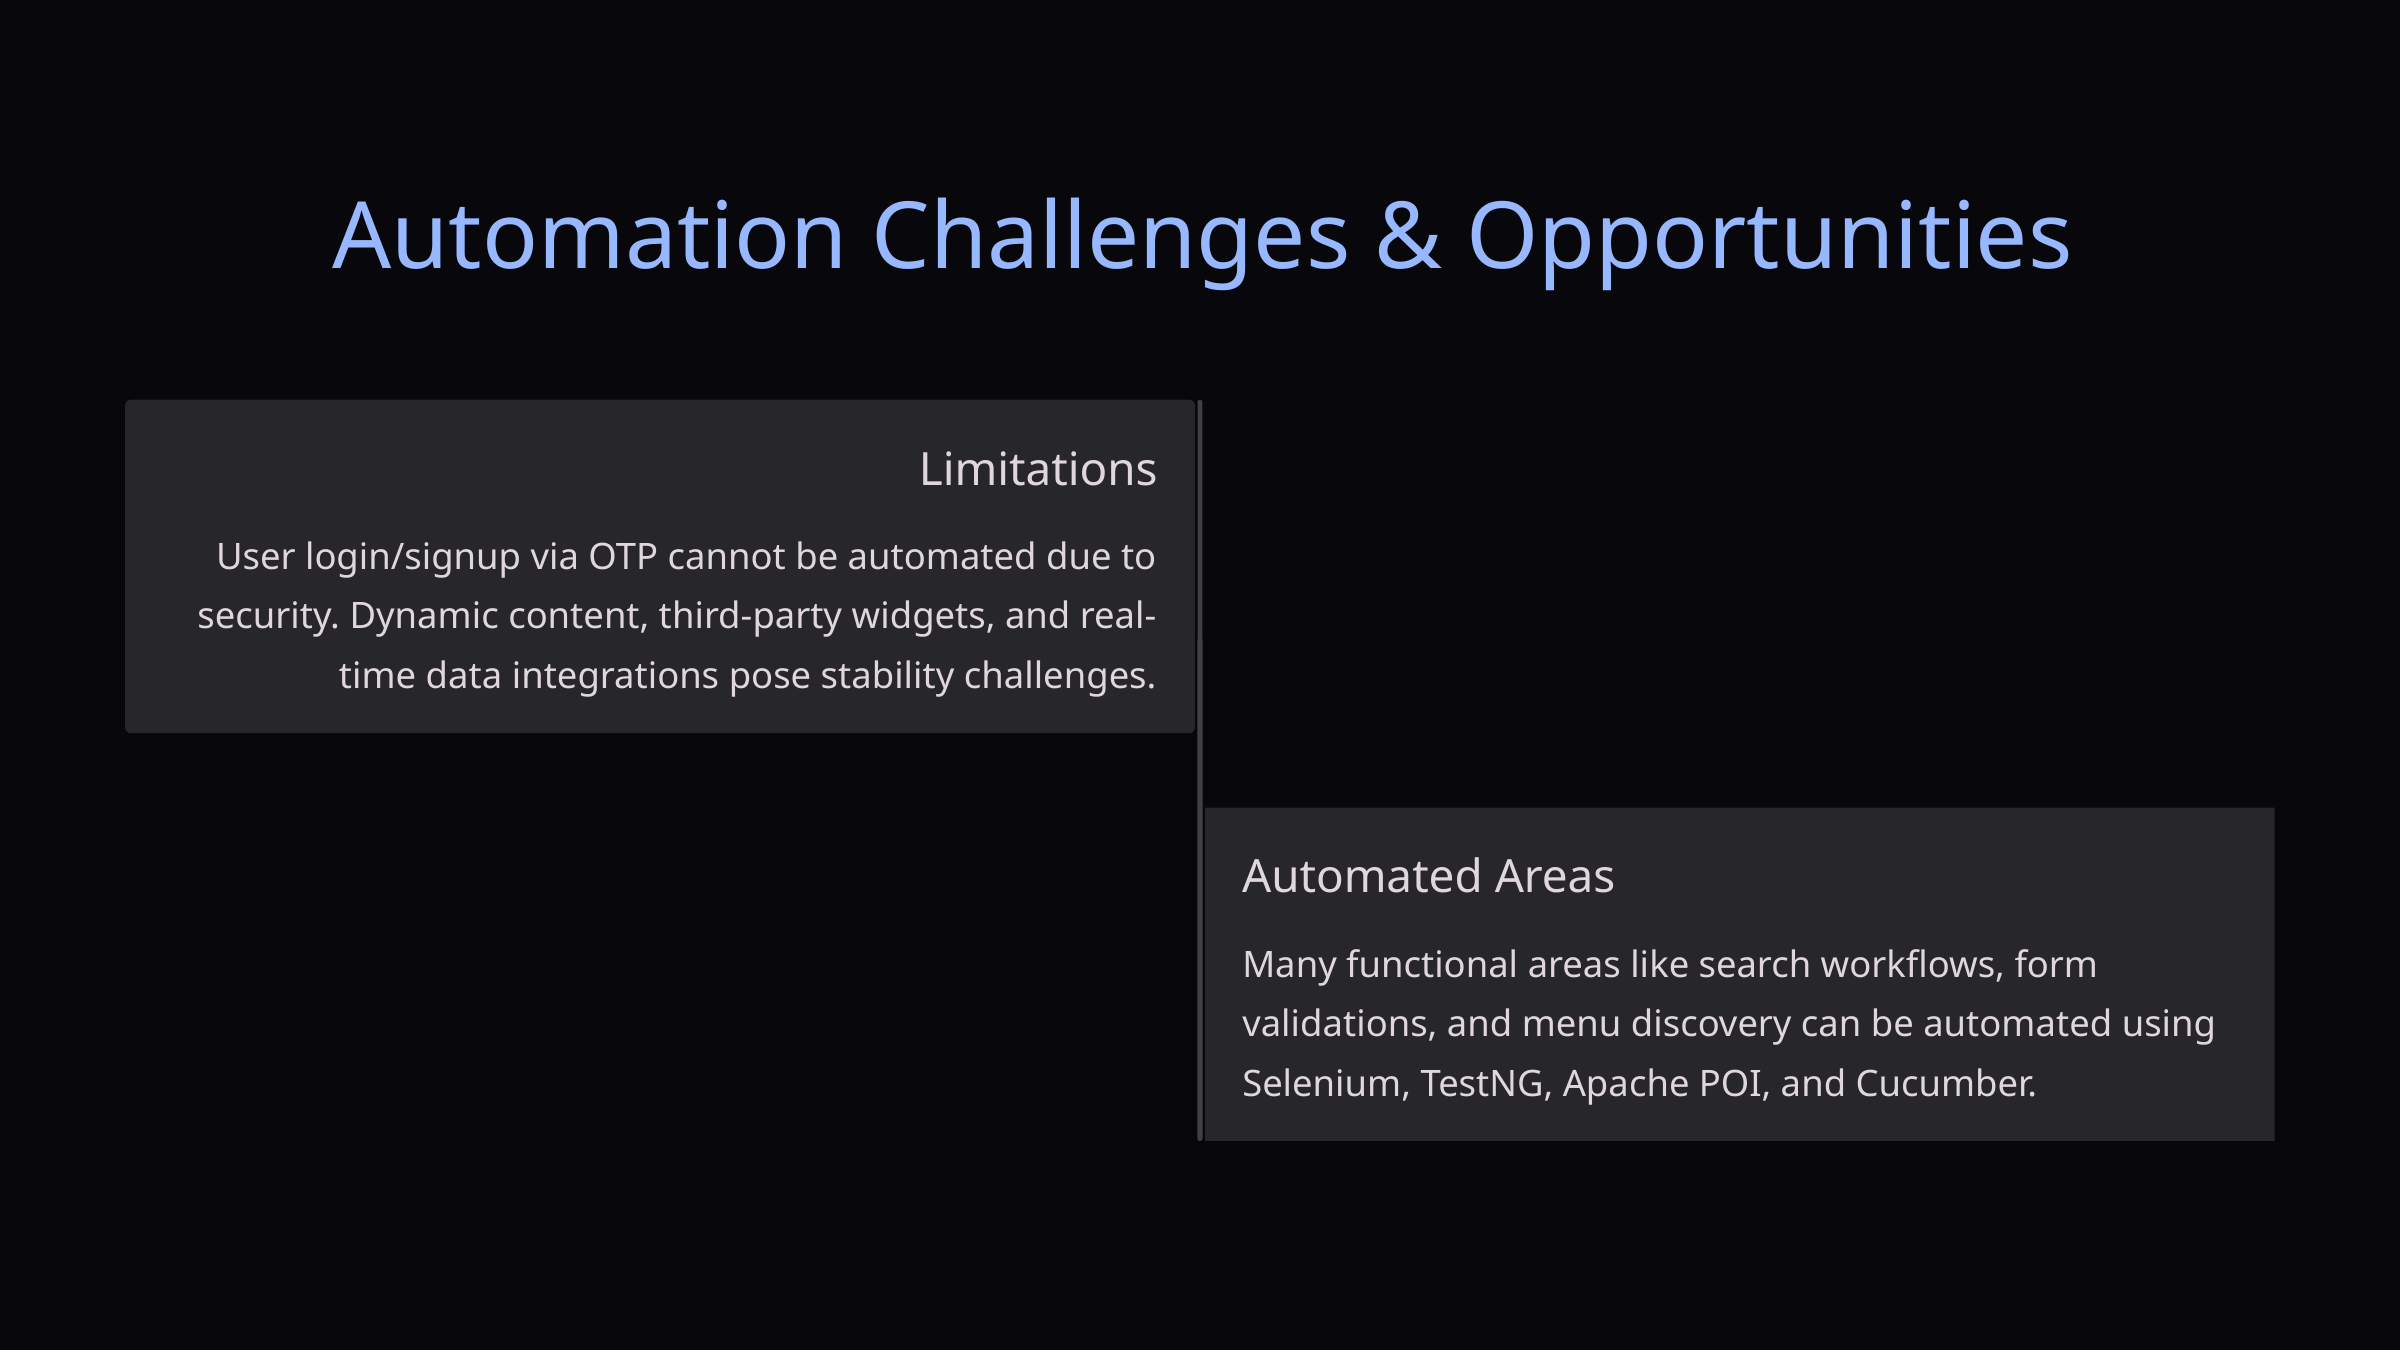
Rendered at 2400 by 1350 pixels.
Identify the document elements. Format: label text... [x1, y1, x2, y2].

text_box User login/signup via OTP cannot be automated due to security. Dynamic content, third-party widgets, and real-time data integrations pose stability challenges. [162, 517, 1158, 696]
text_box Automation Challenges & Opportunities [332, 171, 2238, 288]
text_box Limitations [692, 436, 1158, 495]
text_box [1205, 807, 2275, 1141]
text_box Many functional areas like search workflows, form validations, and menu discovery can be automated using Selenium, TestNG, Apache POI, and Cucumber. [1242, 925, 2238, 1104]
text_box Automated Areas [1242, 844, 1708, 903]
text_box [125, 399, 1195, 734]
text_box [1197, 399, 1203, 1142]
